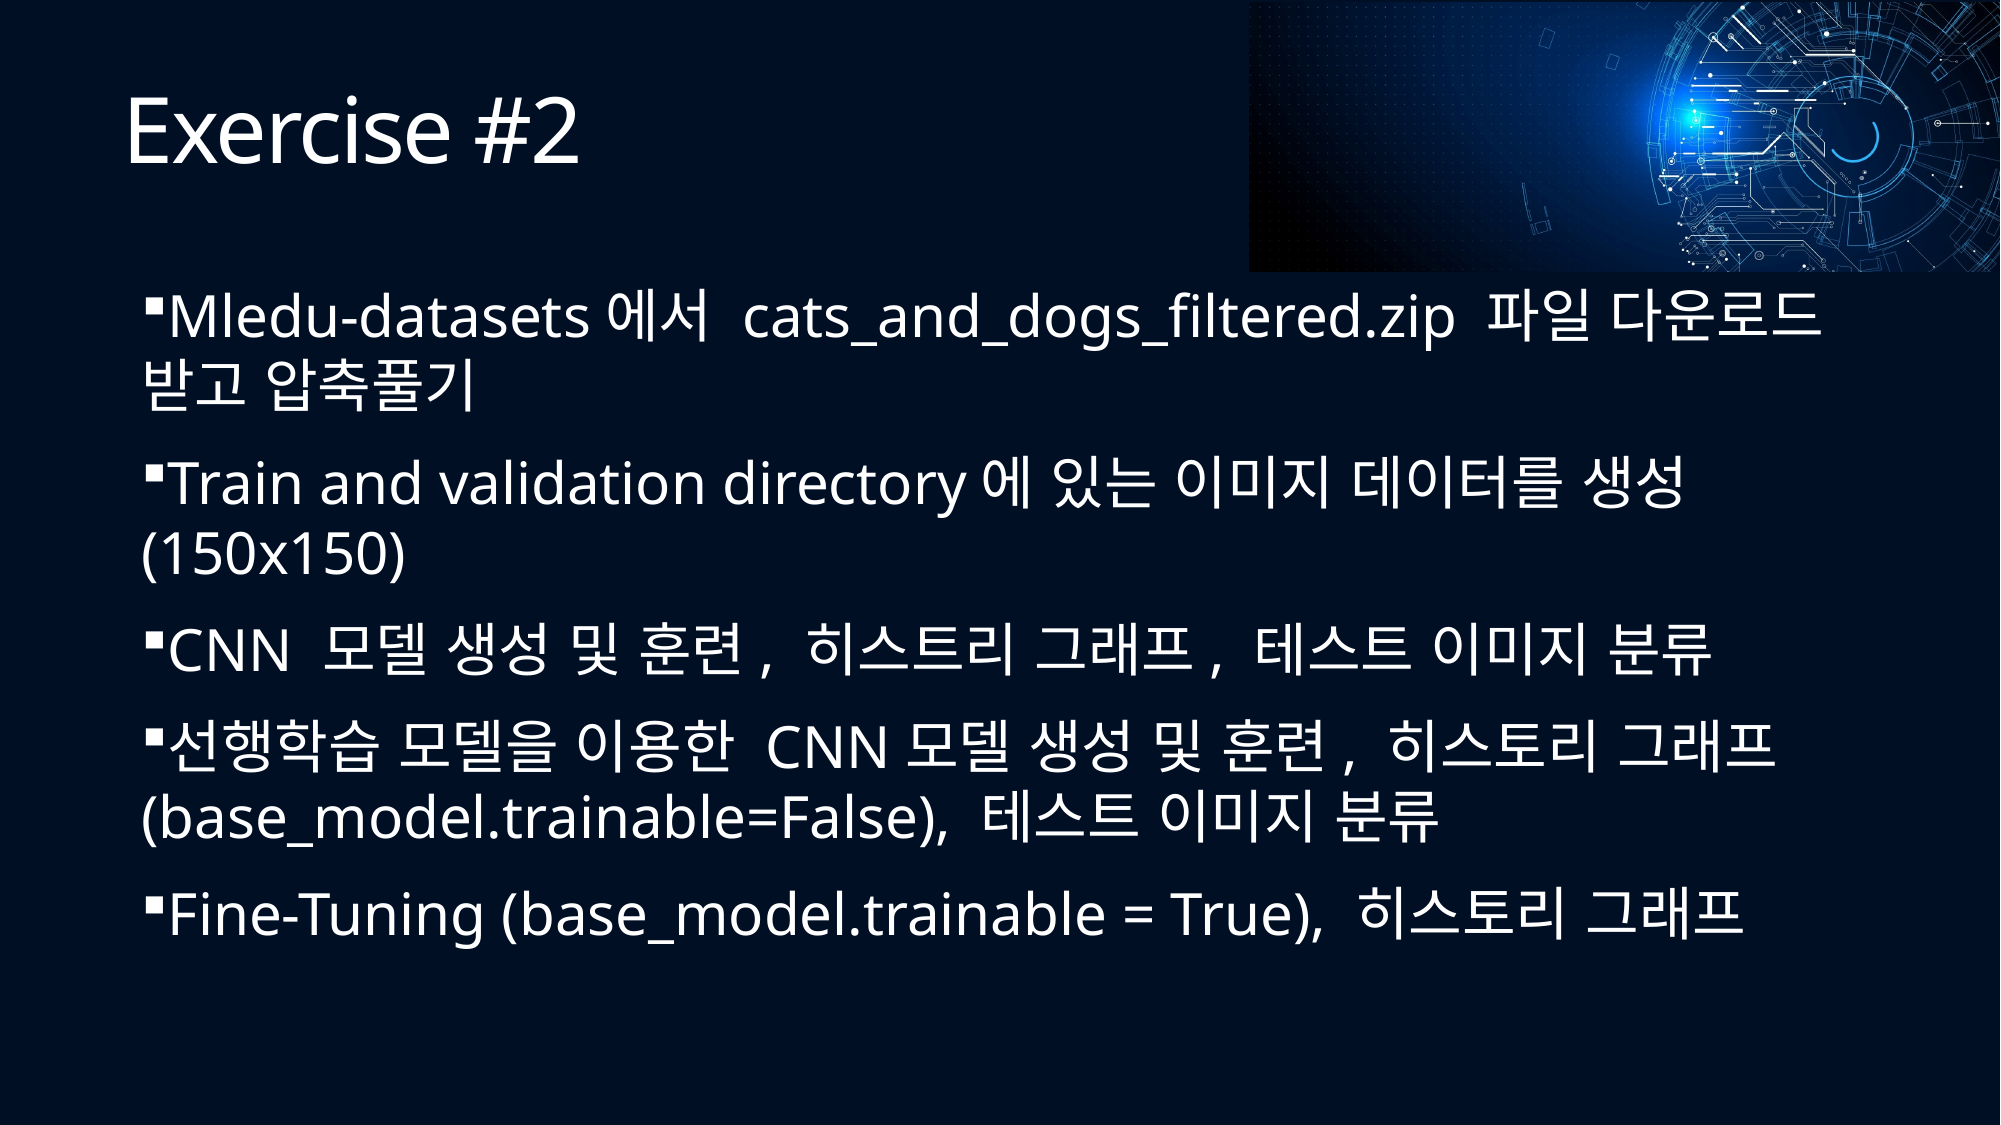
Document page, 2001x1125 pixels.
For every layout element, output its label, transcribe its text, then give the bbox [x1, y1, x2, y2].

list Mledu-datasets에서 cats_and_dogs_filtered.zip 파일 다운로드 받고 압축풀기 Train and validation directory에 있는 이미지 데이터를 생성 (150x150) CNN 모델 생성 및 훈련, 히스트리 그래프, 테스트 이미지 분류 선행학습 모델을 이용한 CNN모델 생성 및 훈련, 히스토리 그래프 (base_model.trainable=False), 테스트 이미지 분류 Fine-Tuning (base_model.trainable = True), 히스토리 그래프 [110, 271, 1875, 1125]
title Exercise #2 [107, 0, 1875, 272]
picture [1875, 2, 2000, 272]
